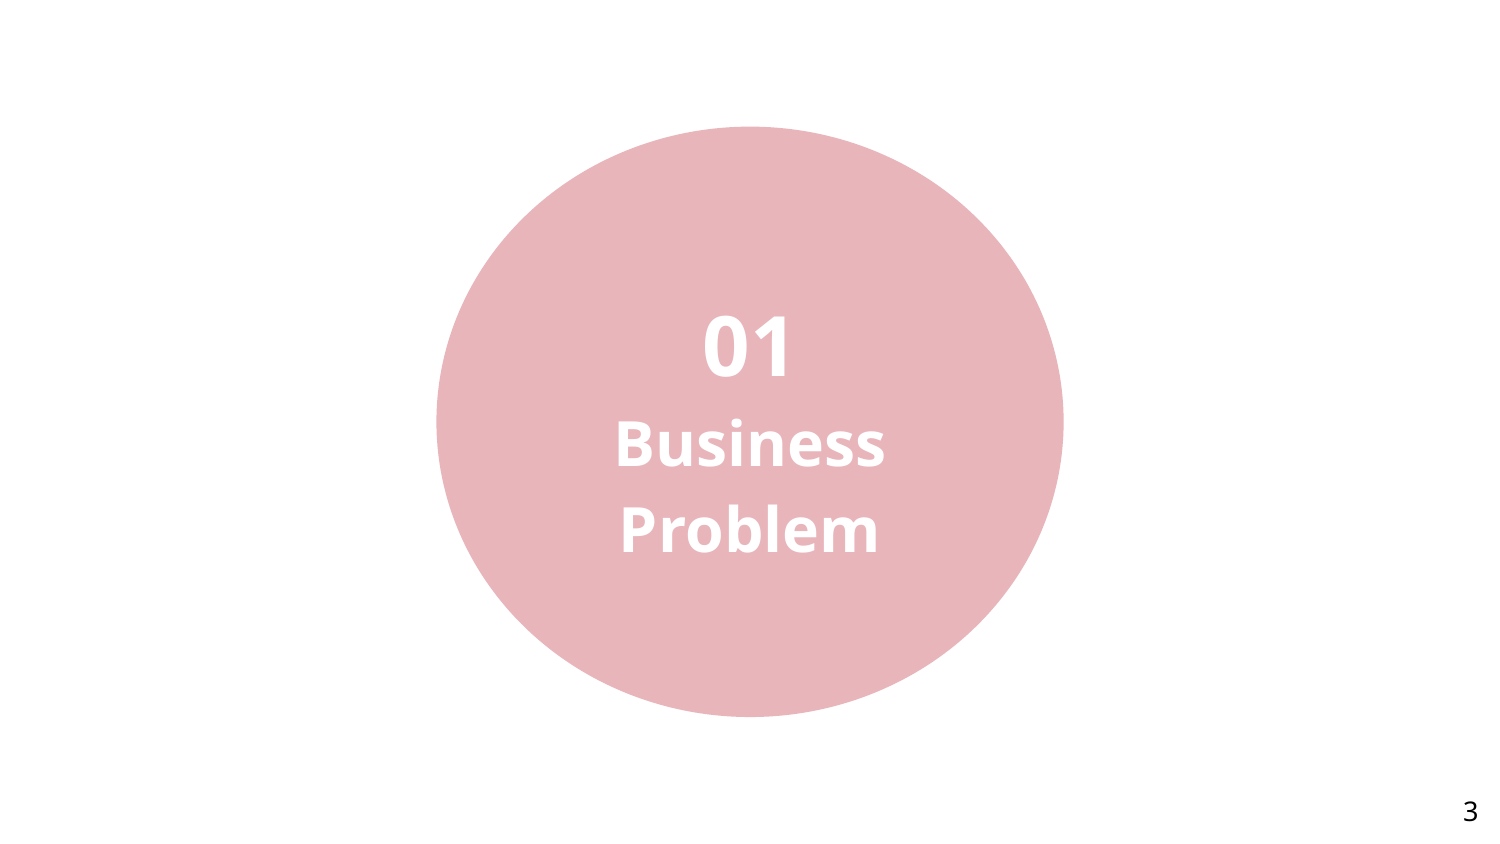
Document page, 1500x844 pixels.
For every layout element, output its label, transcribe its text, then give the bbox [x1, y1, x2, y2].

slide_number 3 [1403, 779, 1494, 844]
text_box 01 Business Problem [436, 126, 1064, 718]
